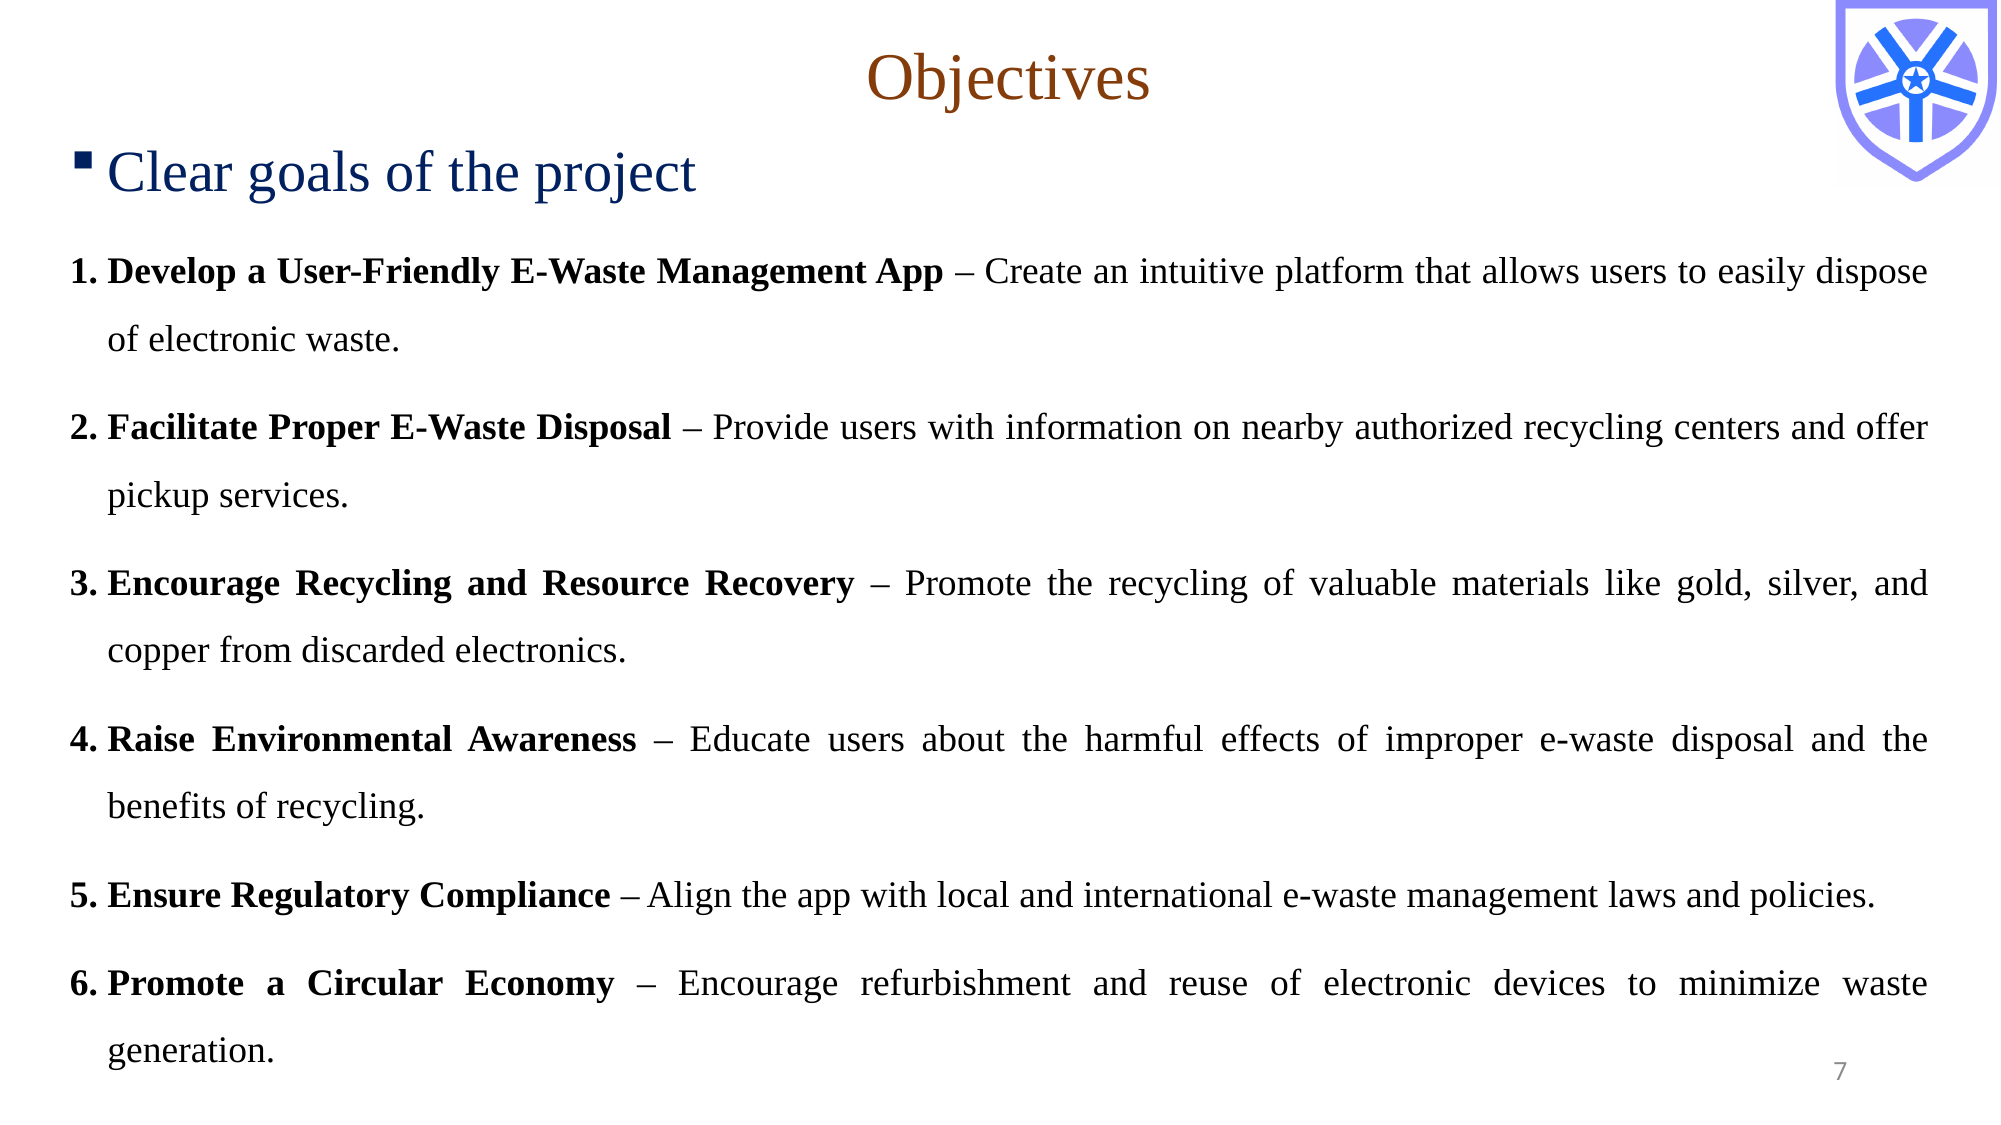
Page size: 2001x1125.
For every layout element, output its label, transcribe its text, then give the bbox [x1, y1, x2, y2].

title Objectives [324, 4, 1675, 125]
slide_number 7 [1602, 1042, 1863, 1103]
list Clear goals of the project Develop a User-Friendly E-Waste Management App – Create an intuitive platform that allows users to easily dispose of electronic waste. Facilitate Proper E-Waste Disposal – Provide users with information on nearby authorized recycling centers and offer pickup services. Encourage Recycling and Resource Recovery – Promote the recycling of valuable materials like gold, silver, and copper from discarded electronics. Raise Environmental Awareness – Educate users about the harmful effects of improper e-waste disposal and the benefits of recycling. Ensure Regulatory Compliance – Align the app with local and international e-waste management laws and policies. Promote a Circular Economy – Encourage refurbishment and reuse of electronic devices to minimize waste generation. [55, 125, 1945, 1083]
picture [1835, 0, 2000, 188]
